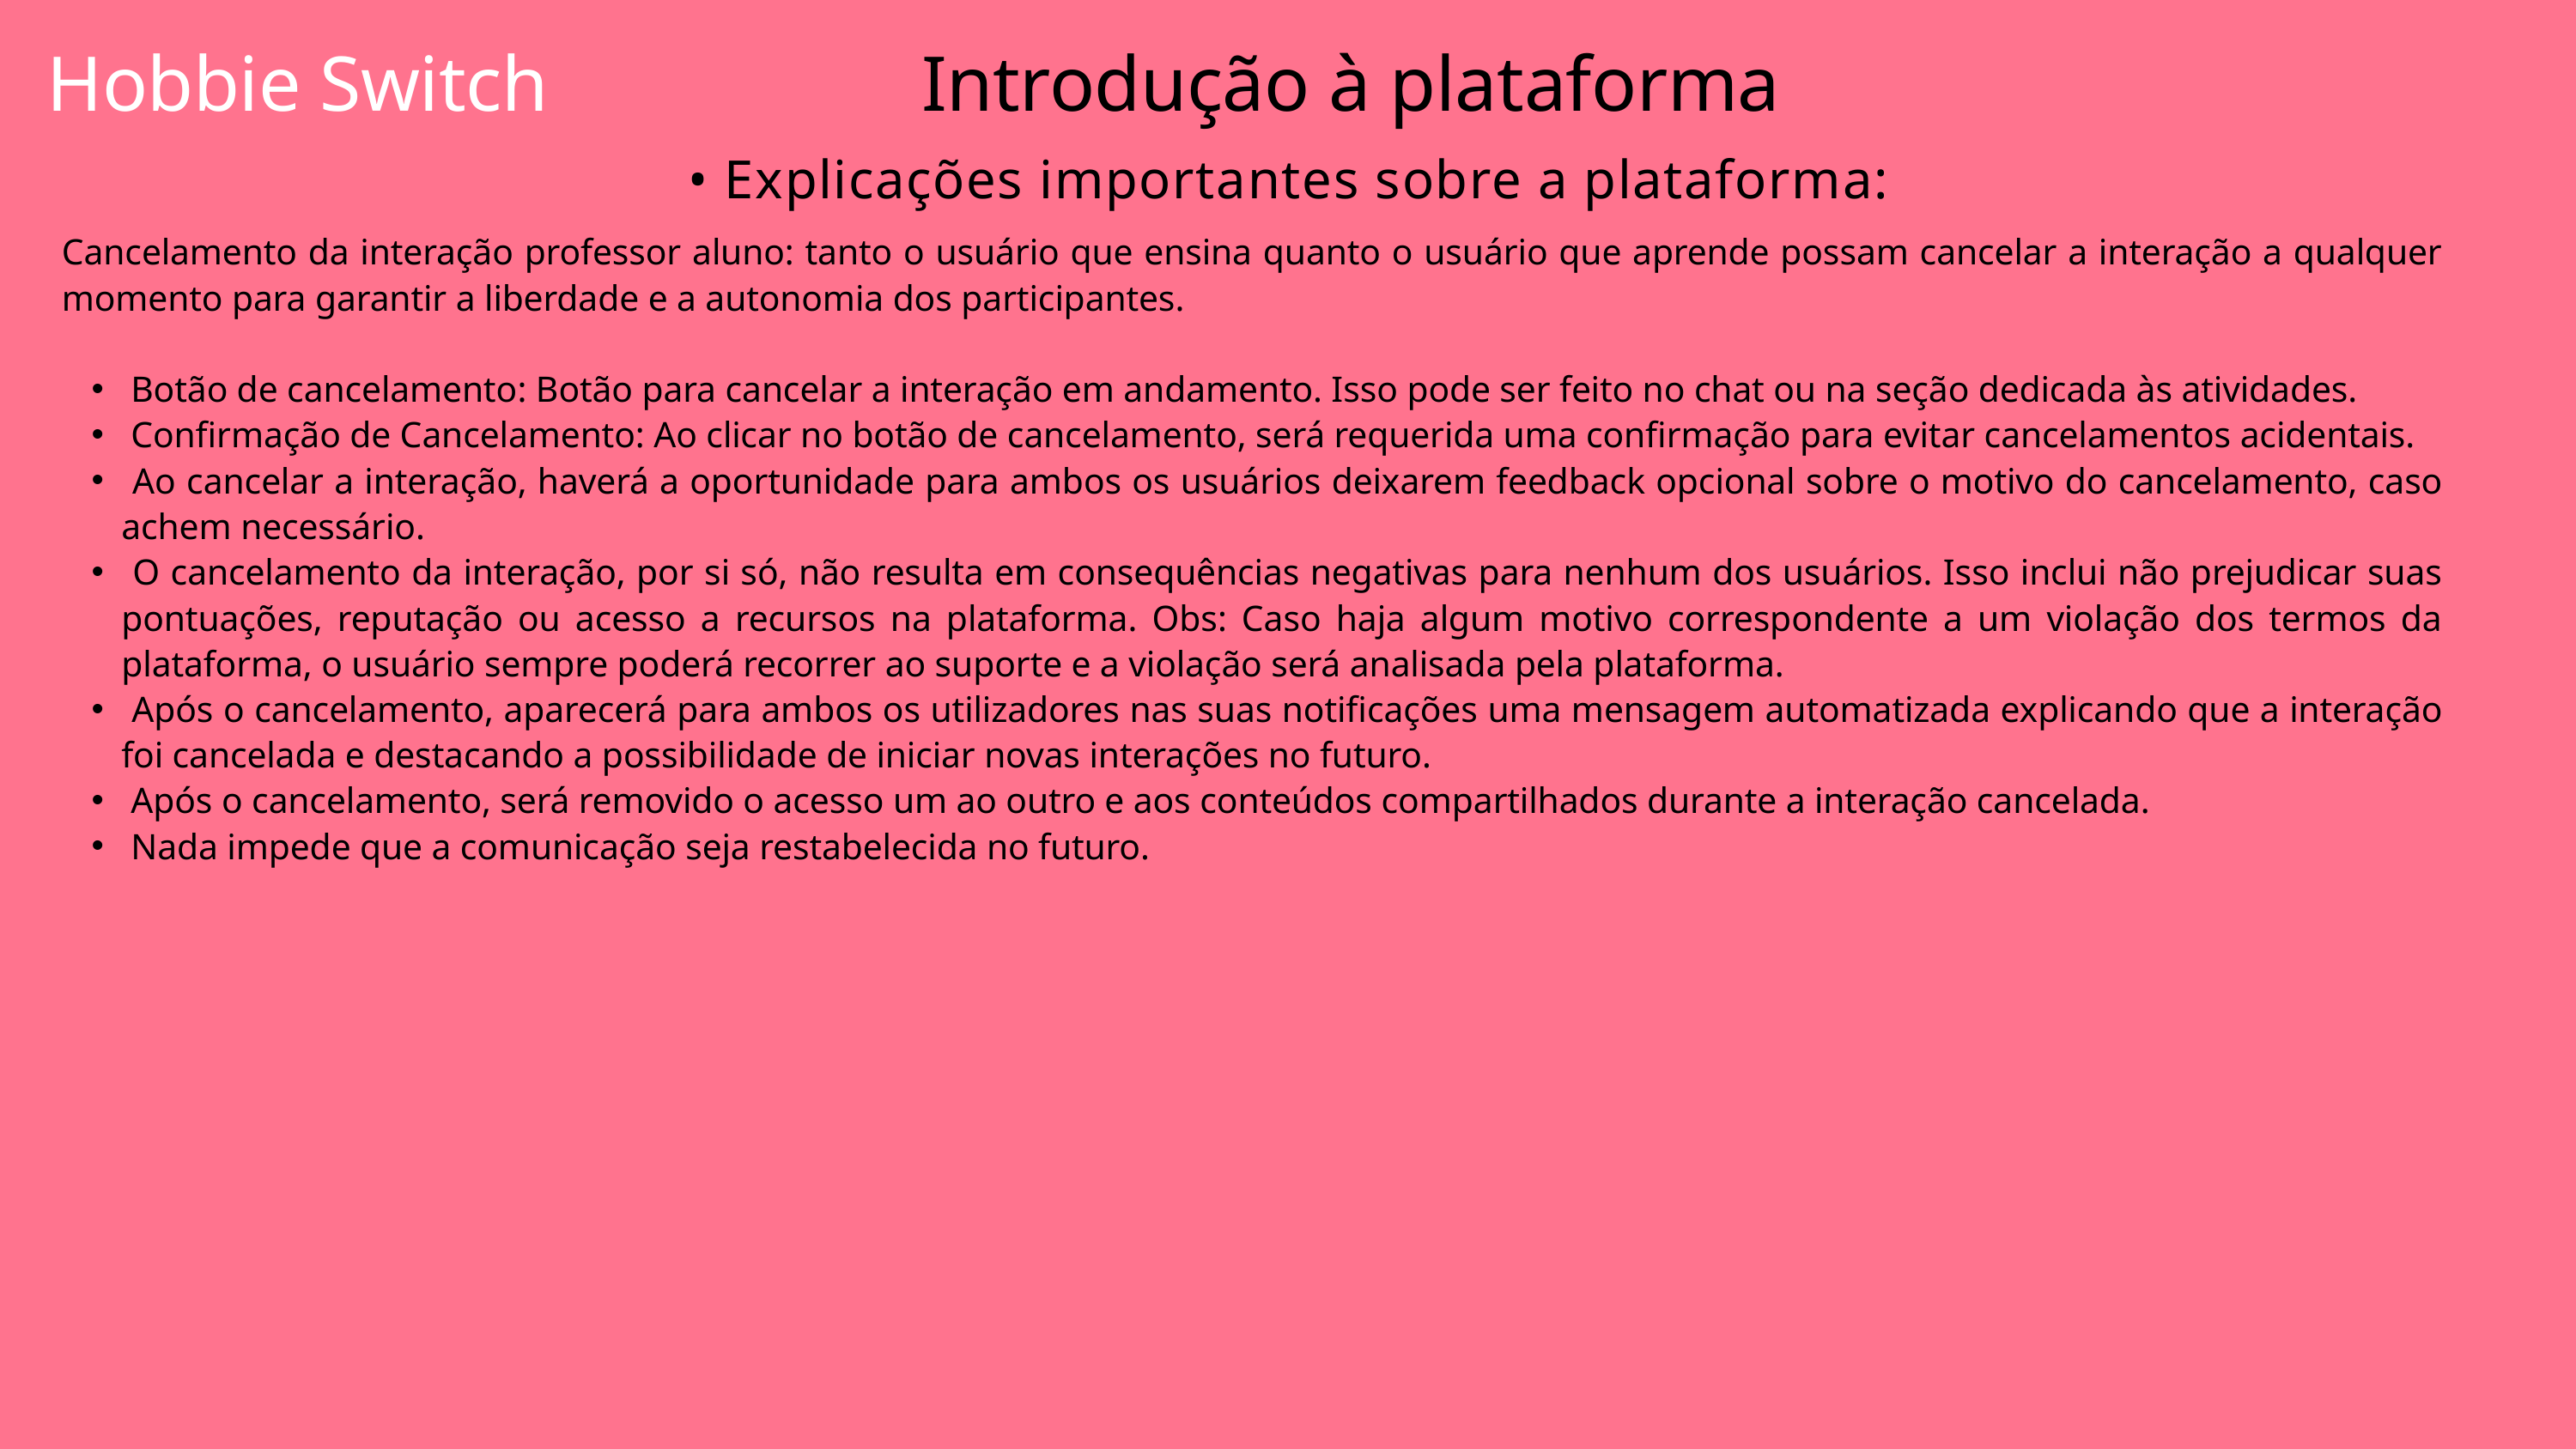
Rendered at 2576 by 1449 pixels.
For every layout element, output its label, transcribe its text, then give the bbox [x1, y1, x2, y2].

text_box Cancelamento da interação professor aluno: tanto o usuário que ensina quanto o usuário que aprende possam cancelar a interação a qualquer momento para garantir a liberdade e a autonomia dos participantes. Botão de cancelamento: Botão para cancelar a interação em andamento. Isso pode ser feito no chat ou na seção dedicada às atividades. Confirmação de Cancelamento: Ao clicar no botão de cancelamento, será requerida uma confirmação para evitar cancelamentos acidentais. Ao cancelar a interação, haverá a oportunidade para ambos os usuários deixarem feedback opcional sobre o motivo do cancelamento, caso achem necessário. O cancelamento da interação, por si só, não resulta em consequências negativas para nenhum dos usuários. Isso inclui não prejudicar suas pontuações, reputação ou acesso a recursos na plataforma. Obs: Caso haja algum motivo correspondente a um violação dos termos da plataforma, o usuário sempre poderá recorrer ao suporte e a violação será analisada pela plataforma. Após o cancelamento, aparecerá para ambos os utilizadores nas suas notificações uma mensagem automatizada explicando que a interação foi cancelada e destacando a possibilidade de iniciar novas interações no futuro. Após o cancelamento, será removido o acesso um ao outro e aos conteúdos compartilhados durante a interação cancelada. Nada impede que a comunicação seja restabelecida no futuro. [61, 226, 2445, 1102]
text_box Introdução à plataforma [786, 28, 1916, 127]
text_box • Explicações importantes sobre a plataforma: [577, 136, 2002, 209]
text_box Hobbie Switch [0, 28, 732, 127]
